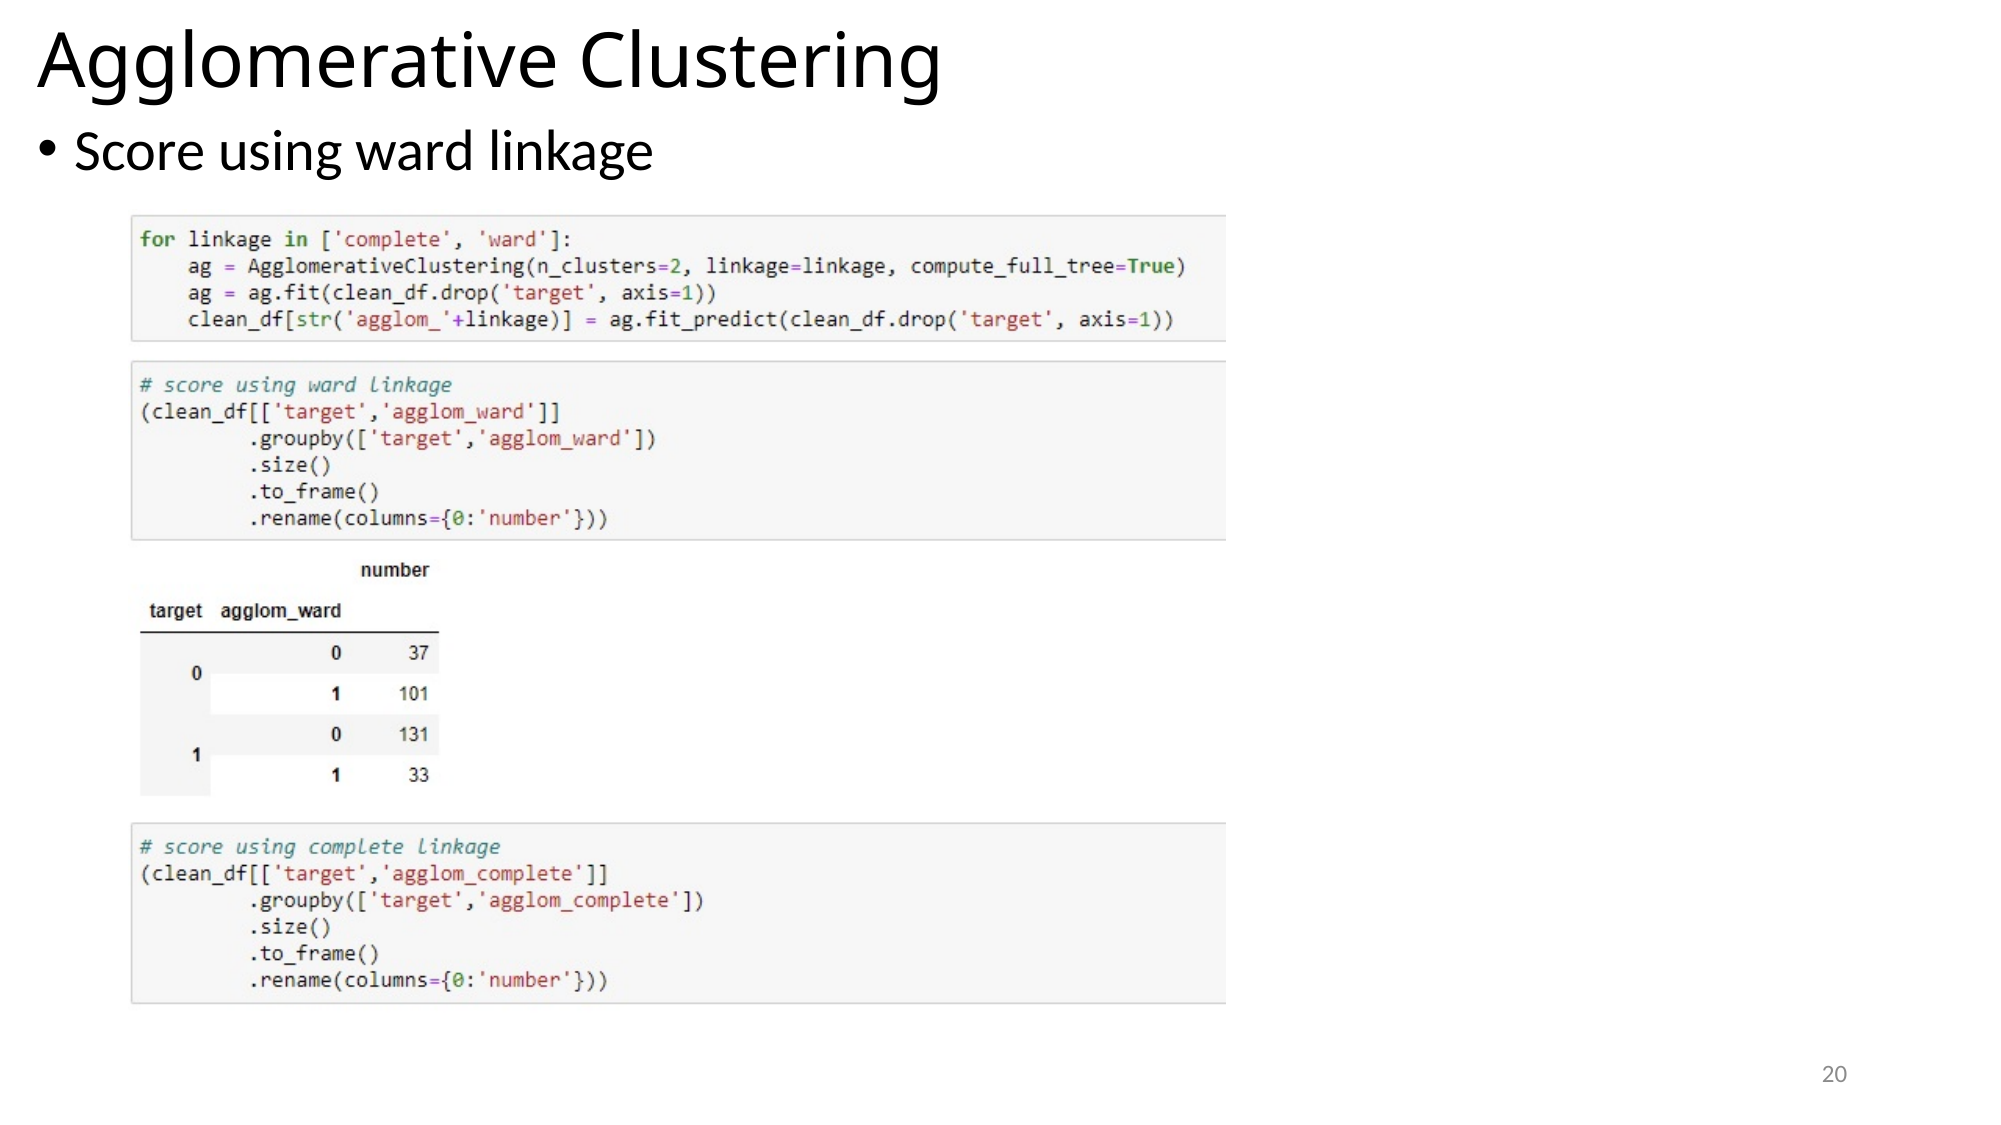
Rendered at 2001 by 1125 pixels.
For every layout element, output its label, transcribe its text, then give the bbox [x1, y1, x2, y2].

title Agglomerative Clustering [22, 14, 1969, 112]
list Score using ward linkage [22, 112, 1969, 1090]
picture [128, 209, 1226, 1020]
slide_number 20 [1412, 1042, 1863, 1103]
